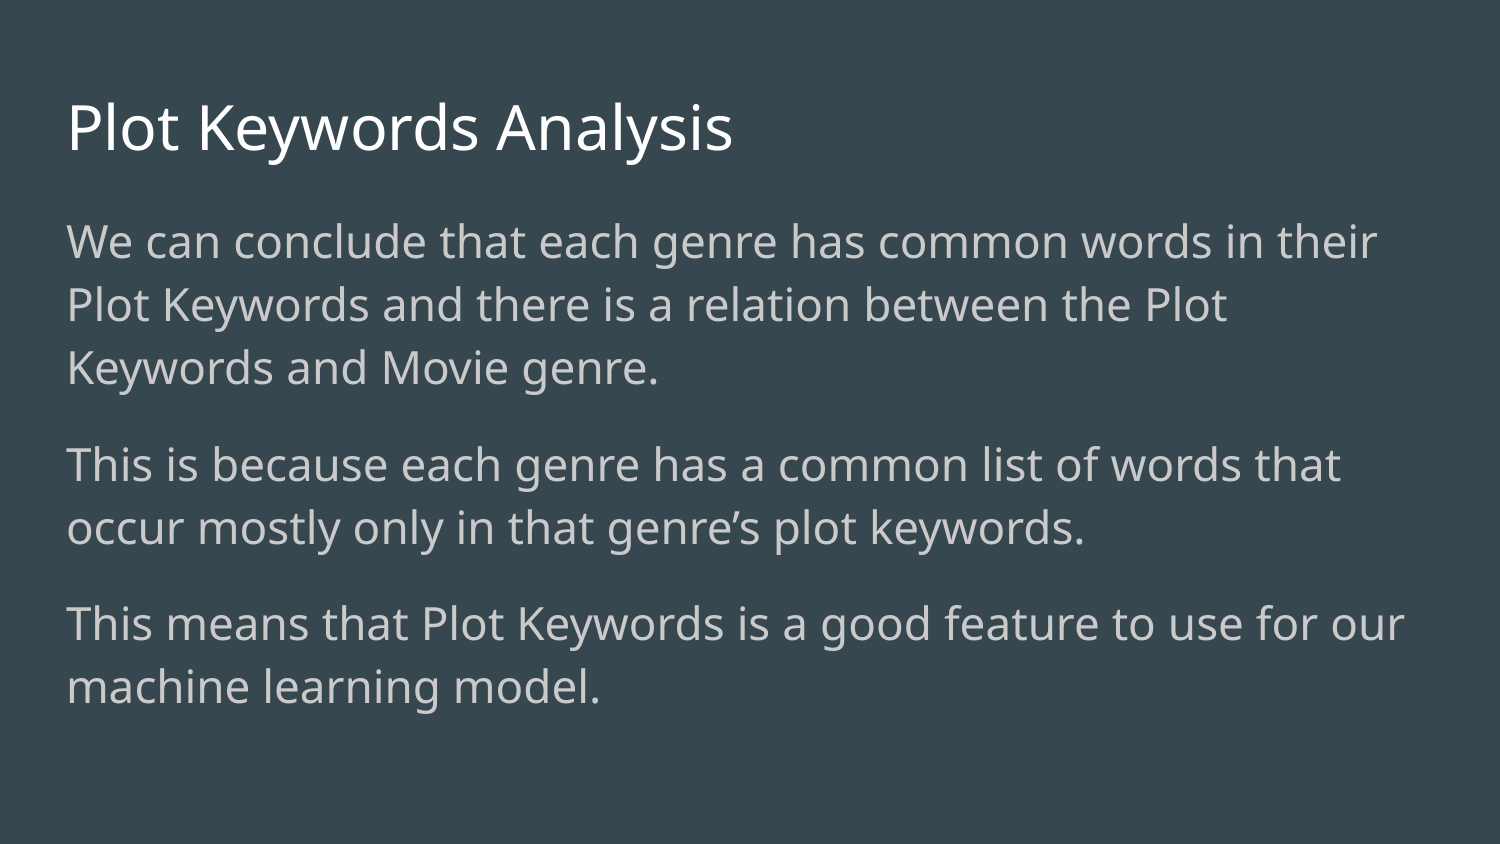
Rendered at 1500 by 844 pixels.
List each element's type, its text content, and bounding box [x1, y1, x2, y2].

title Plot Keywords Analysis [51, 72, 1449, 167]
list We can conclude that each genre has common words in their Plot Keywords and there is a relation between the Plot Keywords and Movie genre. This is because each genre has a common list of words that occur mostly only in that genre’s plot keywords. This means that Plot Keywords is a good feature to use for our machine learning model. [51, 189, 1449, 750]
